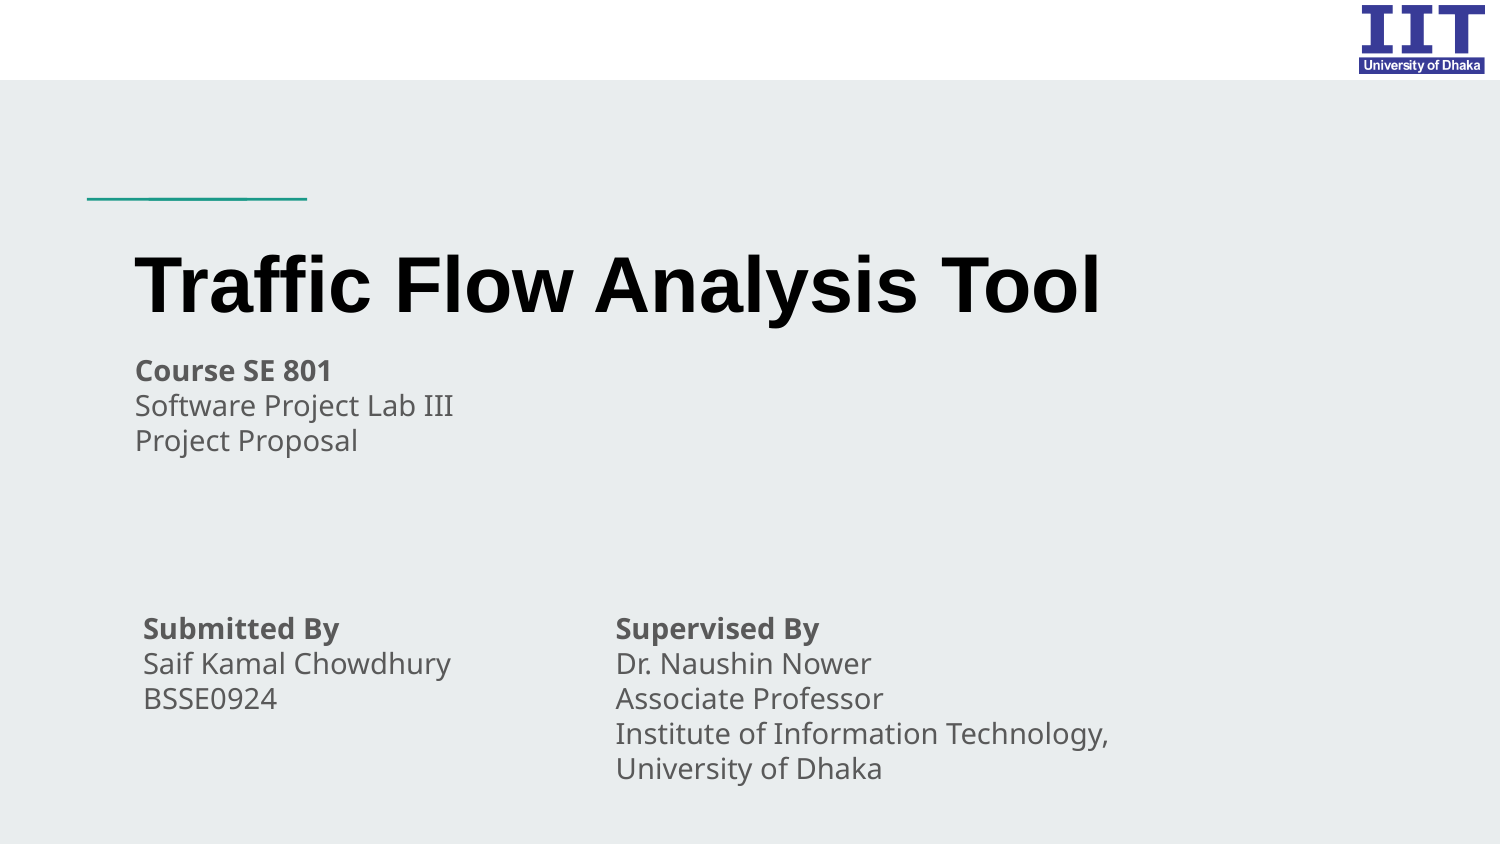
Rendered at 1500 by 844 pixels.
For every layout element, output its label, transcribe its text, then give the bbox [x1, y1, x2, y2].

subtitle Course SE 801 Software Project Lab III Project Proposal [119, 337, 922, 581]
picture [1358, 5, 1486, 75]
subtitle Submitted By Saif Kamal Chowdhury BSSE0924 [128, 595, 496, 730]
title Traffic Flow Analysis Tool [119, 217, 1245, 352]
subtitle Supervised By Dr. Naushin Nower Associate Professor Institute of Information Technology, University of Dhaka [600, 595, 1229, 730]
